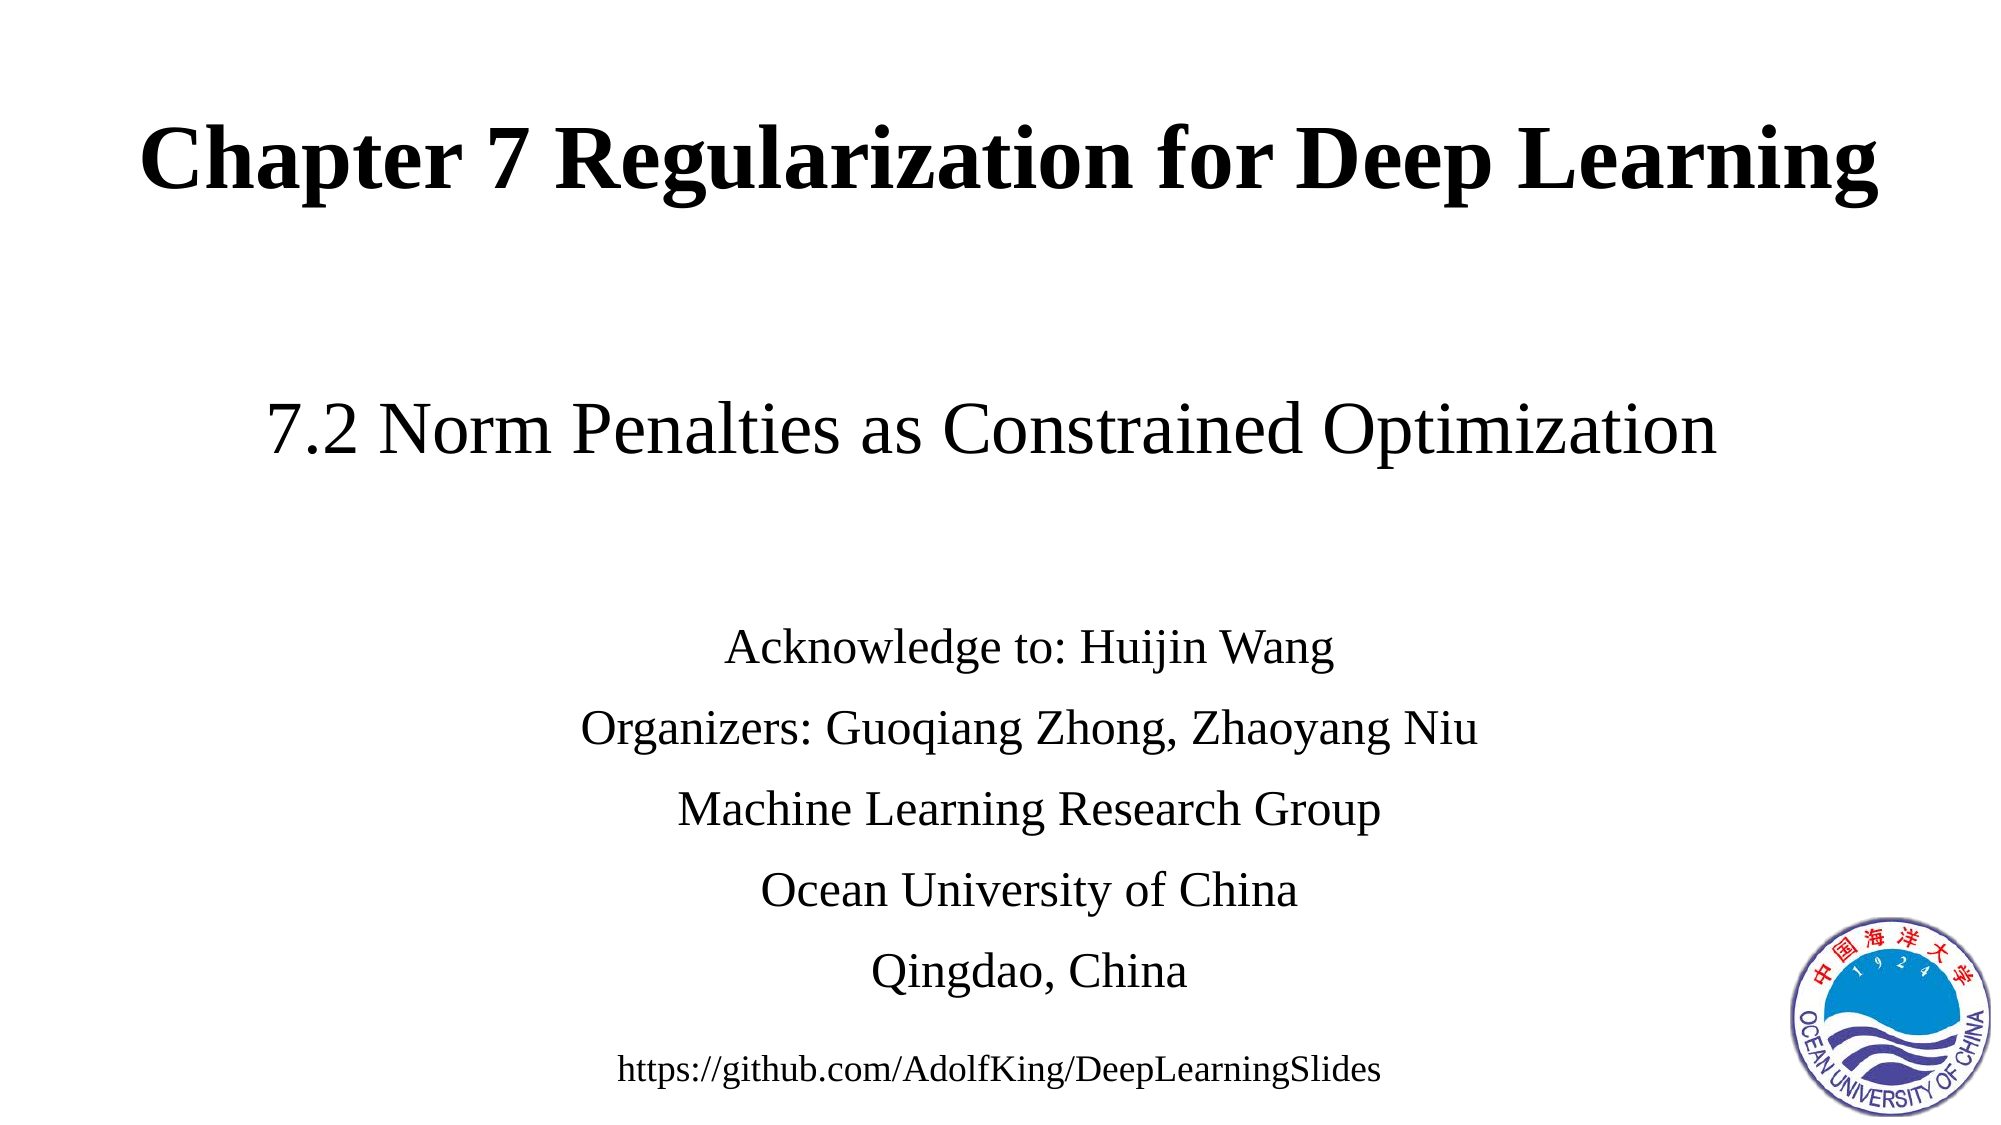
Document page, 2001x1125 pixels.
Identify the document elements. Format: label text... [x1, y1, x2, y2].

text_box Chapter 7 Regularization for Deep Learning [97, 89, 1923, 214]
text_box 7.2 Norm Penalties as Constrained Optimization [218, 280, 1767, 476]
picture [1789, 917, 1991, 1117]
subtitle Acknowledge to: Huijin Wang Organizers: Guoqiang Zhong, Zhaoyang Niu Machine Learning Research Group Ocean University of China Qingdao, China [335, 606, 1724, 1006]
text_box https://github.com/AdolfKing/DeepLearningSlides [594, 1036, 1406, 1096]
